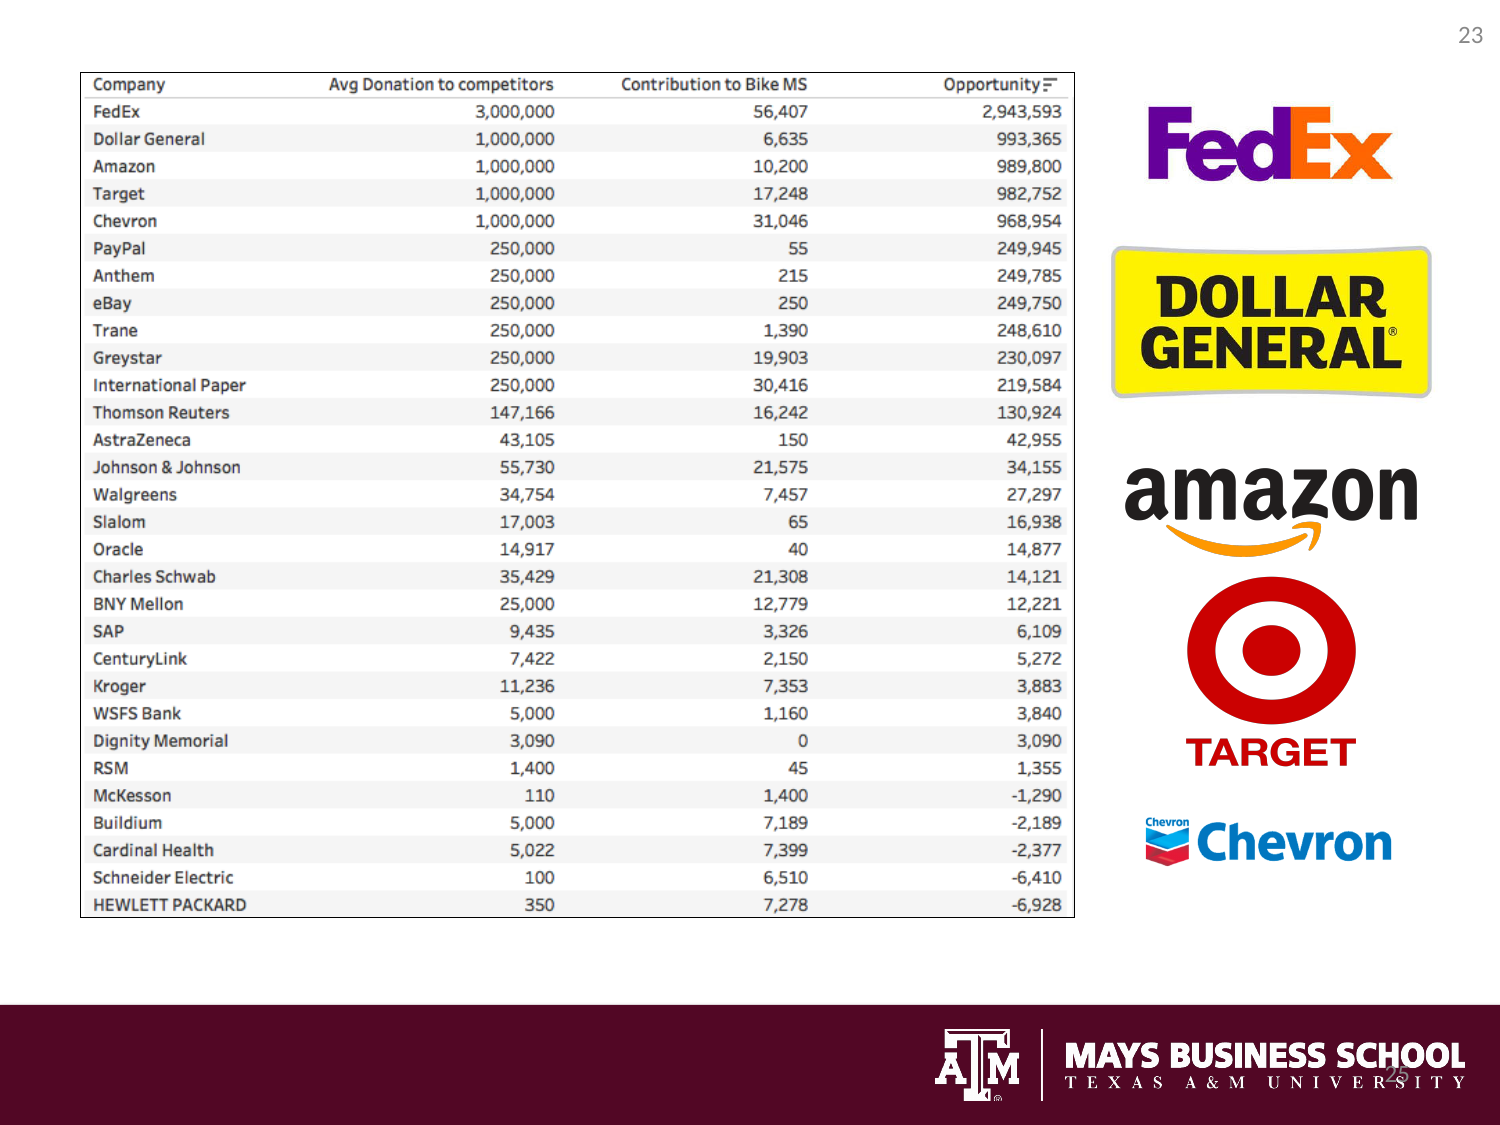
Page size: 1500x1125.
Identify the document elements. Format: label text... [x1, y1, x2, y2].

picture [80, 72, 1076, 918]
picture [1101, 0, 1440, 457]
text_box 23 [1433, 3, 1499, 64]
slide_number 25 [1074, 1042, 1425, 1103]
picture [1139, 562, 1403, 974]
picture [1124, 467, 1417, 557]
picture [935, 1029, 1465, 1101]
